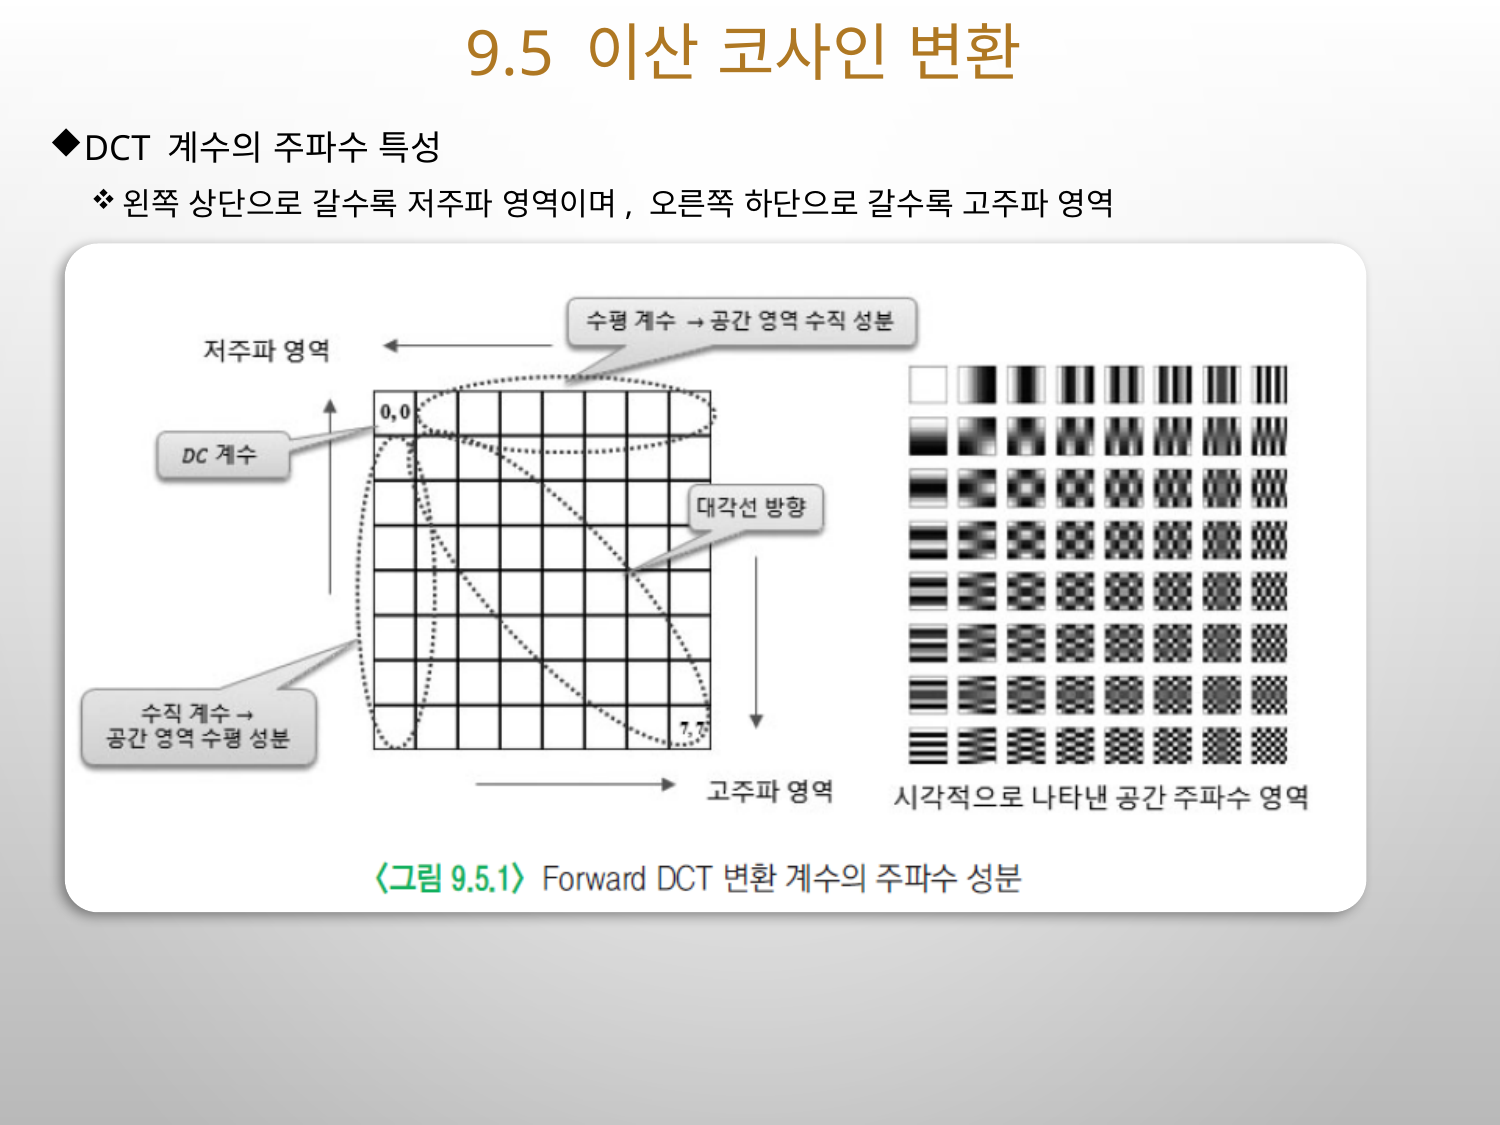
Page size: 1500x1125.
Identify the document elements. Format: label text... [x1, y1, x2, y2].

list DCT 계수의 주파수 특성 왼쪽 상단으로 갈수록 저주파 영역이며, 오른쪽 하단으로 갈수록 고주파 영역 [34, 110, 1454, 1118]
title 9.5 이산 코사인 변환 [34, 6, 1454, 104]
picture [0, 0, 1500, 1125]
